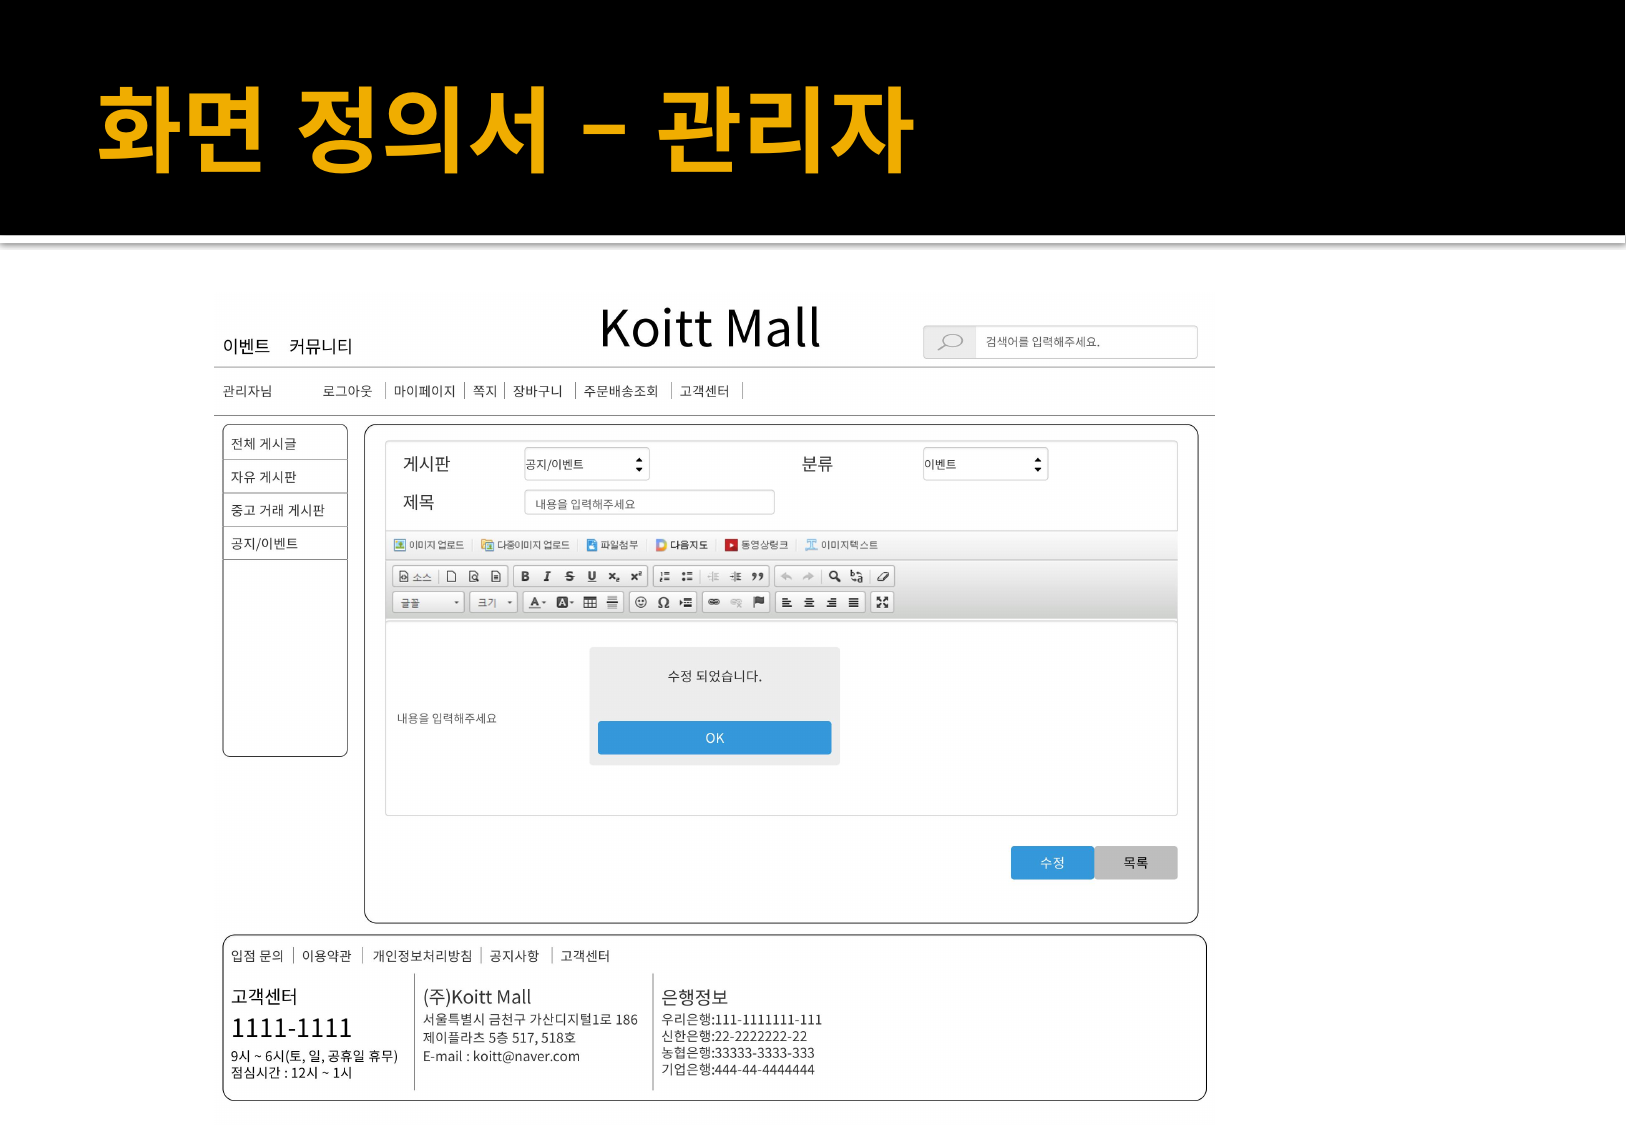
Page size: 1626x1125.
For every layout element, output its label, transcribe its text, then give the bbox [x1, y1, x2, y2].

title 화면 정의서 – 관리자 [81, 24, 1544, 231]
picture [214, 292, 1215, 1125]
